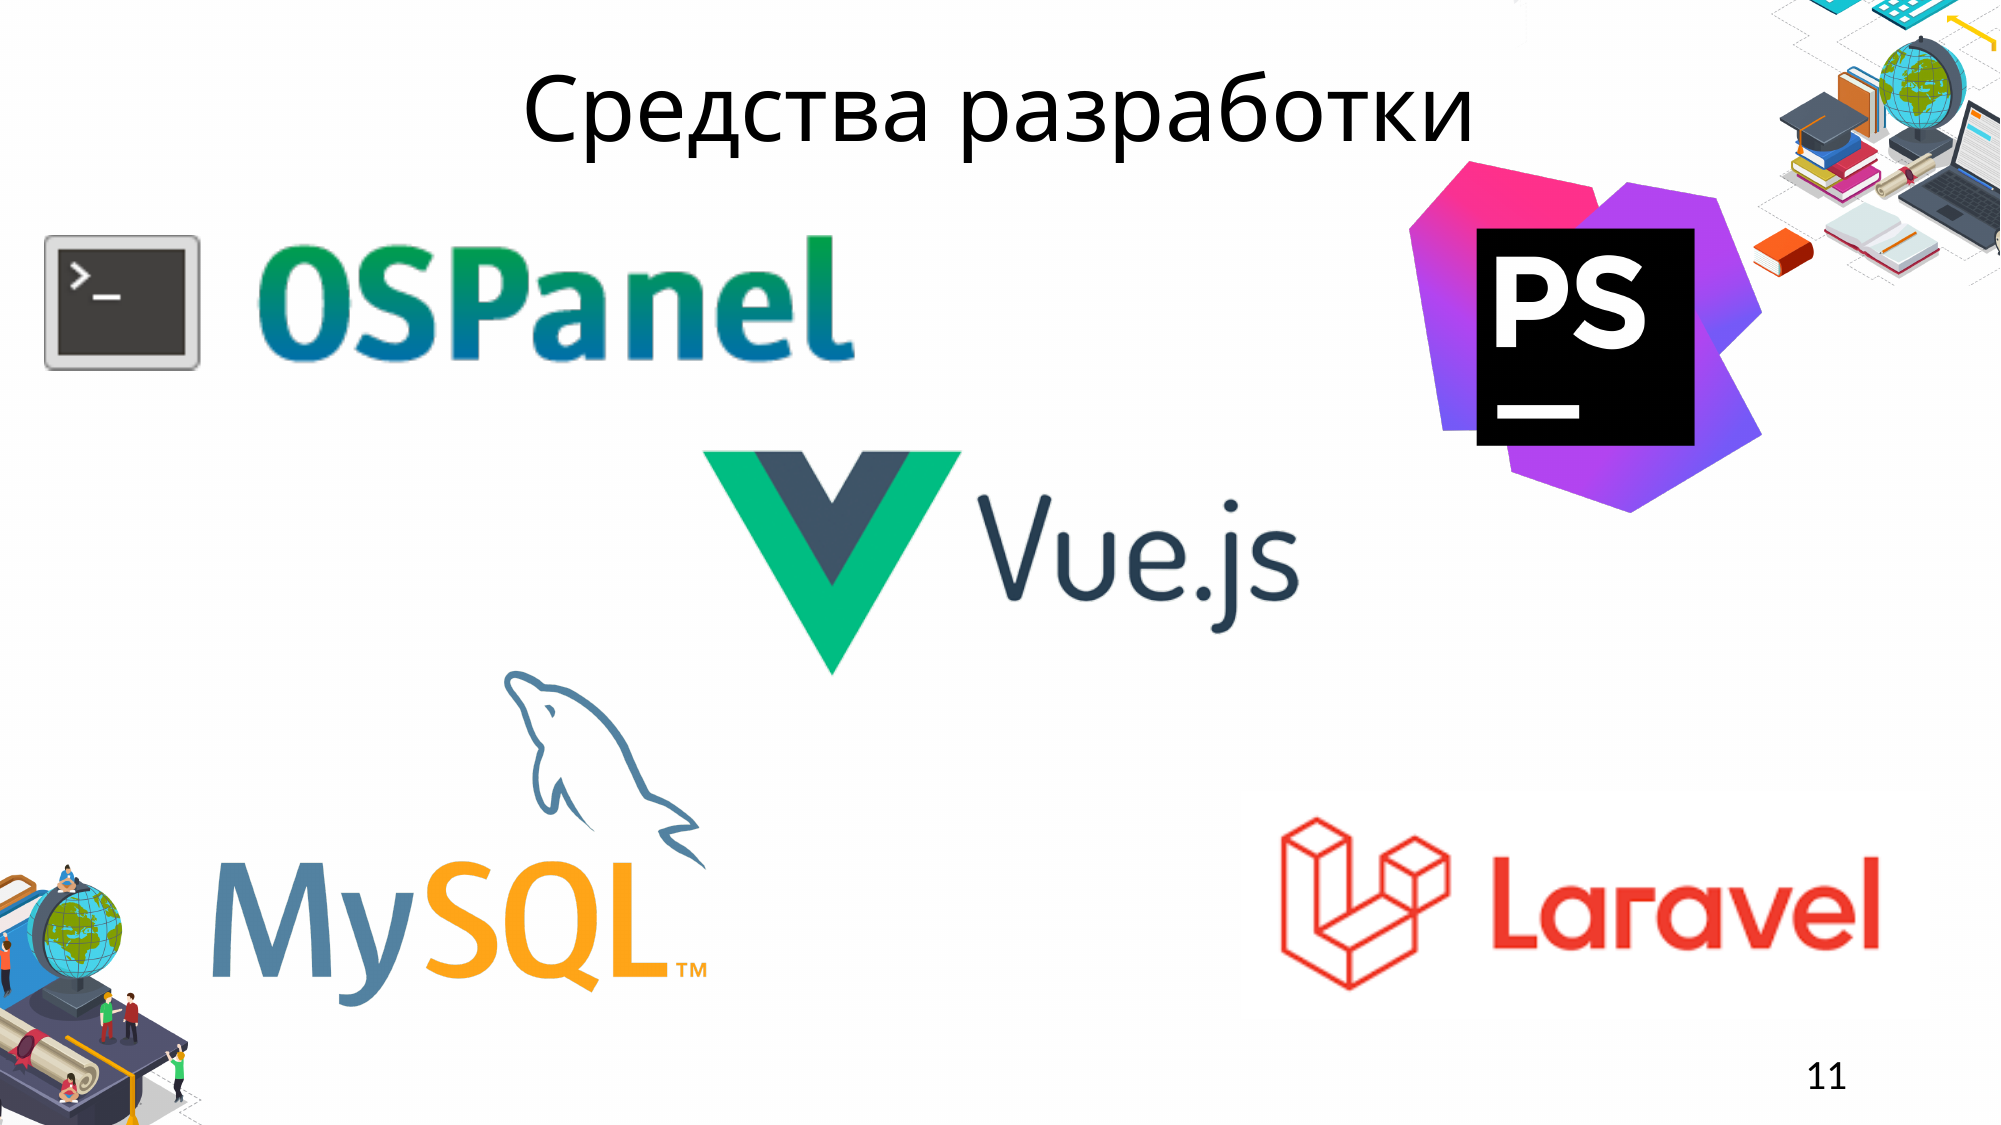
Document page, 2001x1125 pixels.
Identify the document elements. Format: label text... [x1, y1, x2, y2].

title Средства разработки [137, 59, 1863, 164]
slide_number 11 [1412, 1042, 1863, 1103]
picture [0, 0, 2000, 1125]
